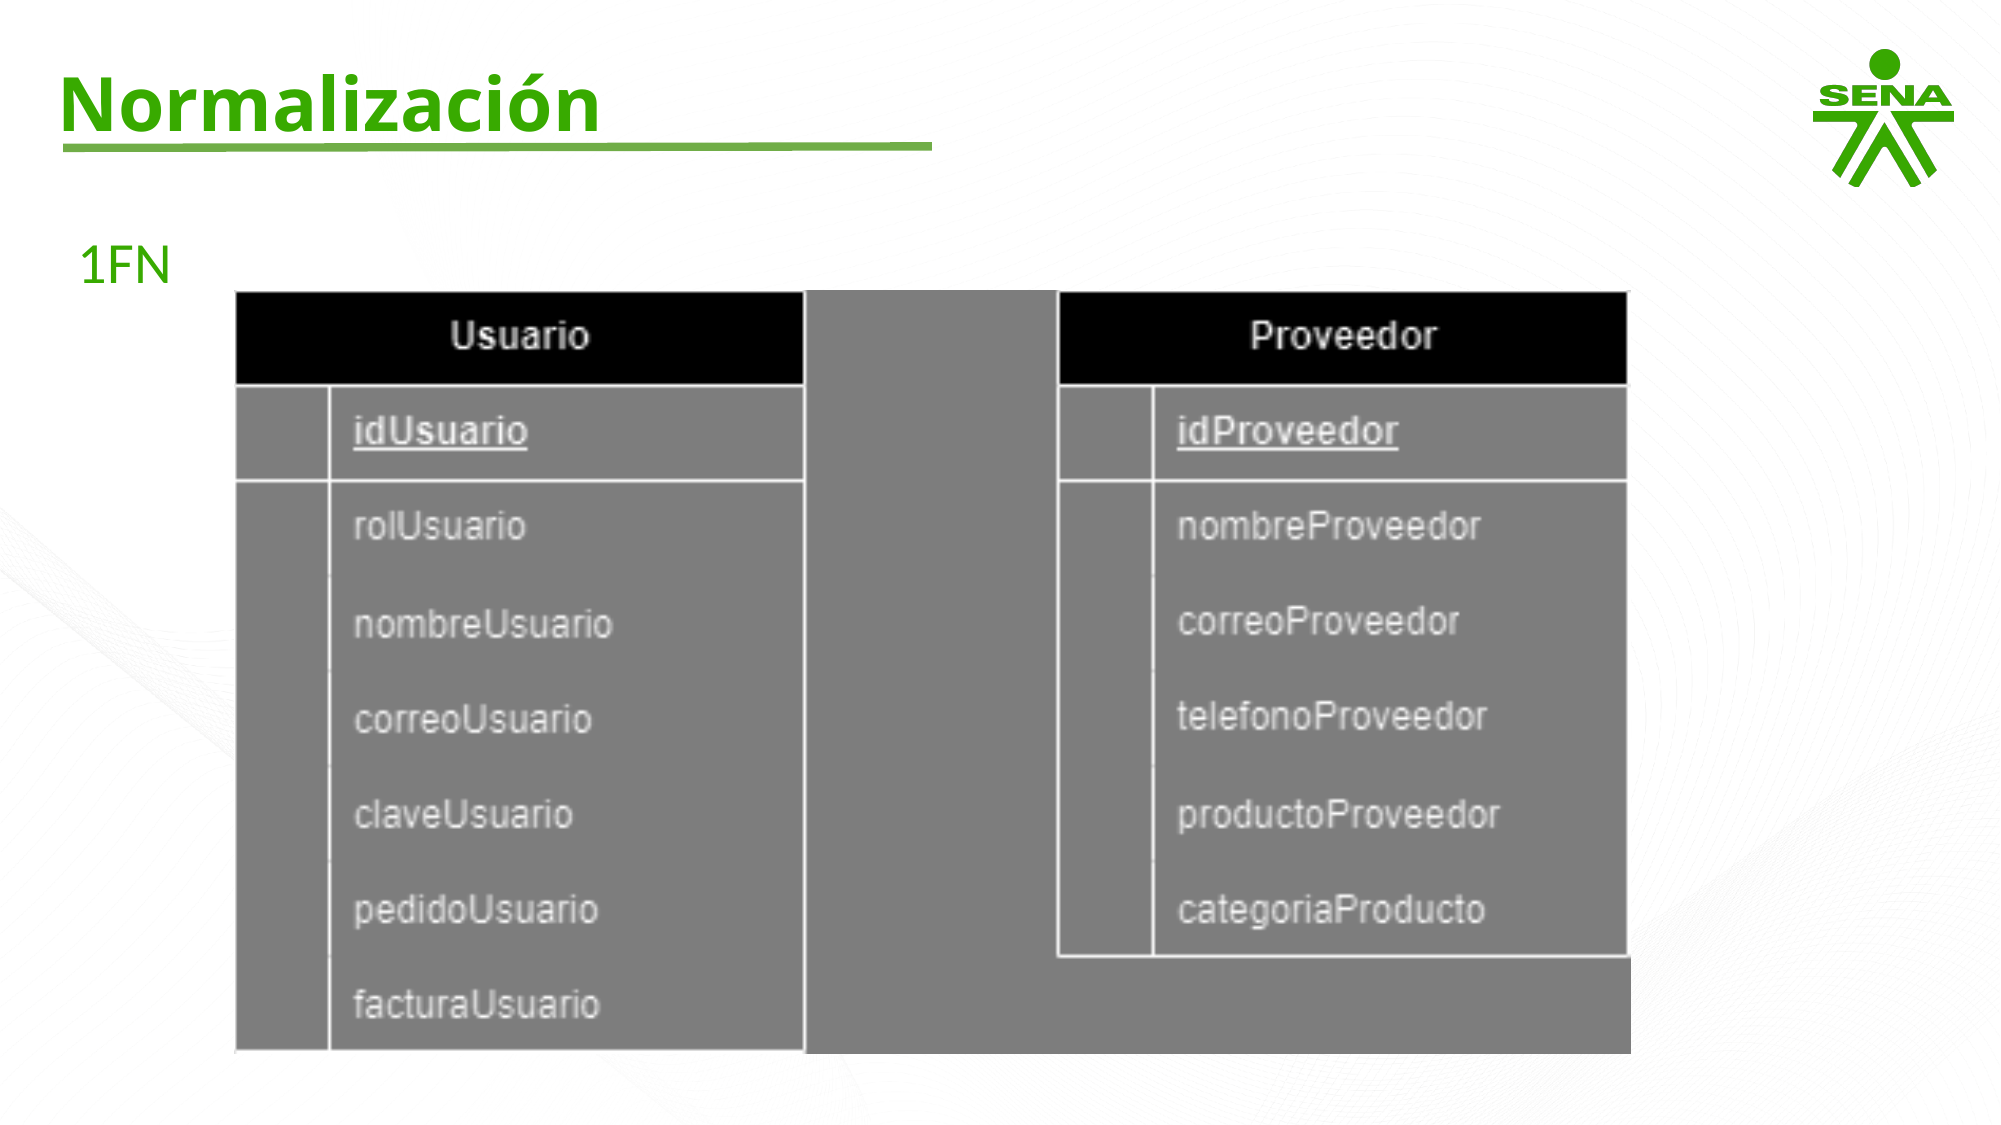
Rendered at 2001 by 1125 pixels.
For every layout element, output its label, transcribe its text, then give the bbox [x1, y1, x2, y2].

text_box Normalización [42, 59, 953, 236]
picture [0, 0, 2000, 1125]
text_box 1FN [63, 209, 1776, 310]
